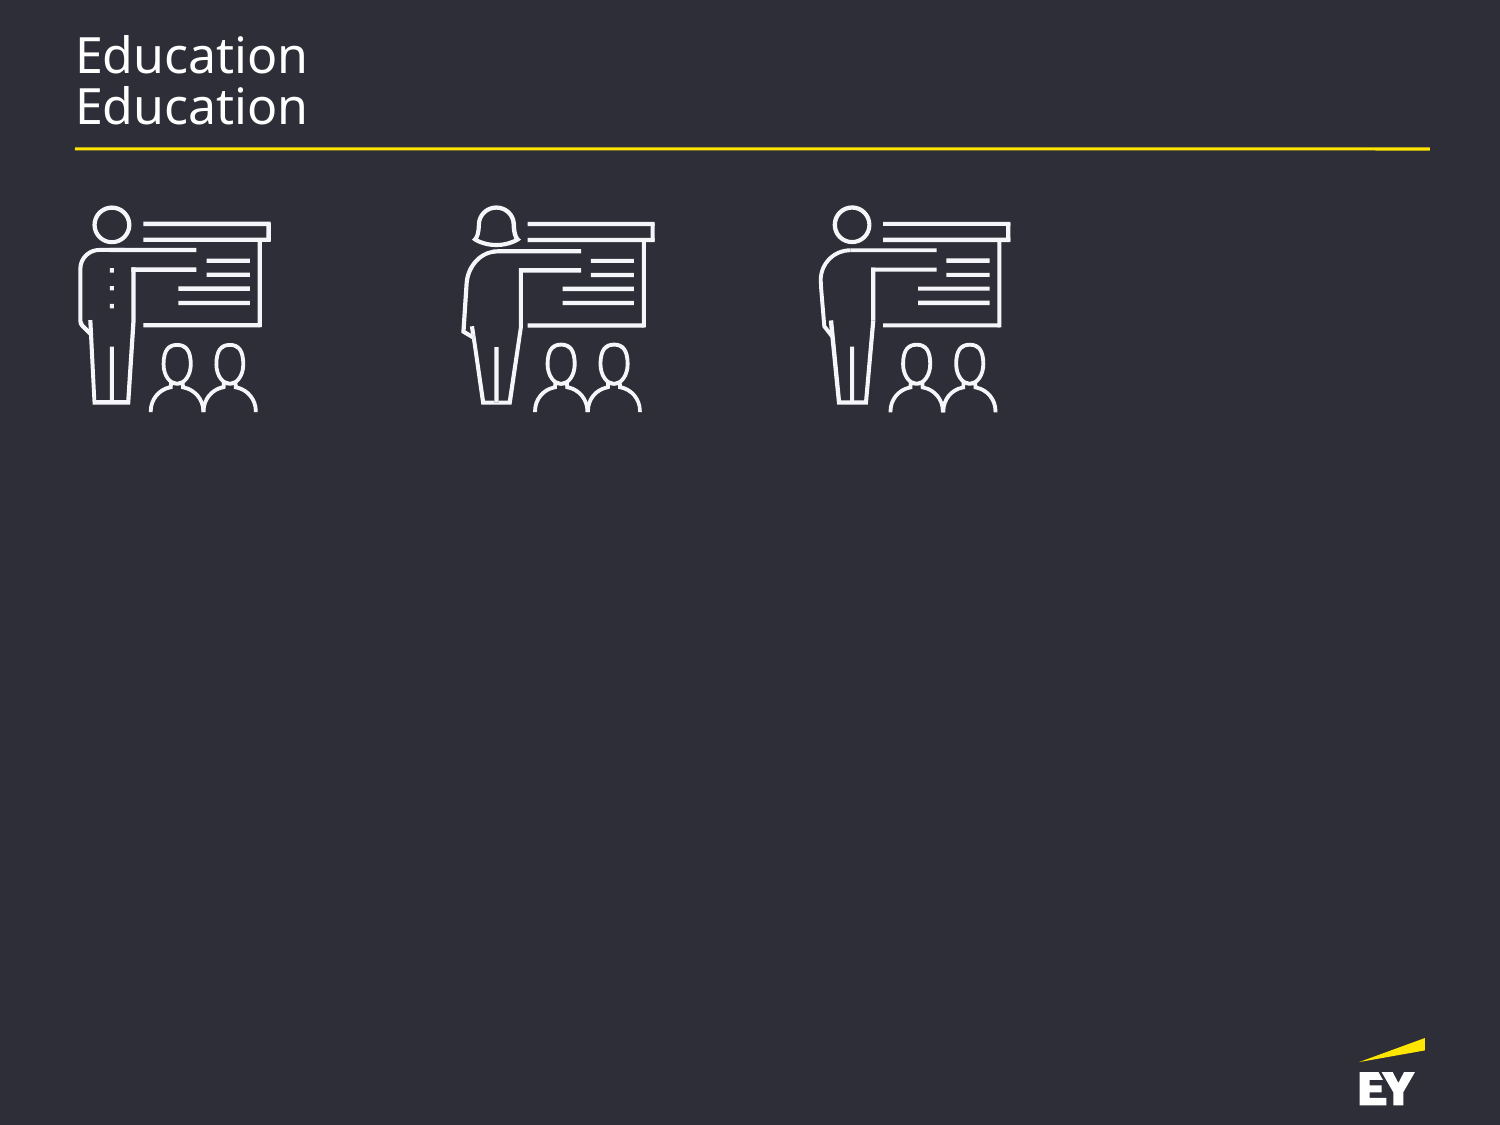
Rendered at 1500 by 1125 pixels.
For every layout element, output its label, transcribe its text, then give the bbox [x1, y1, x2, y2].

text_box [461, 205, 655, 413]
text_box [818, 205, 1011, 413]
title Education Education [75, 33, 1425, 131]
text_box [78, 205, 272, 413]
